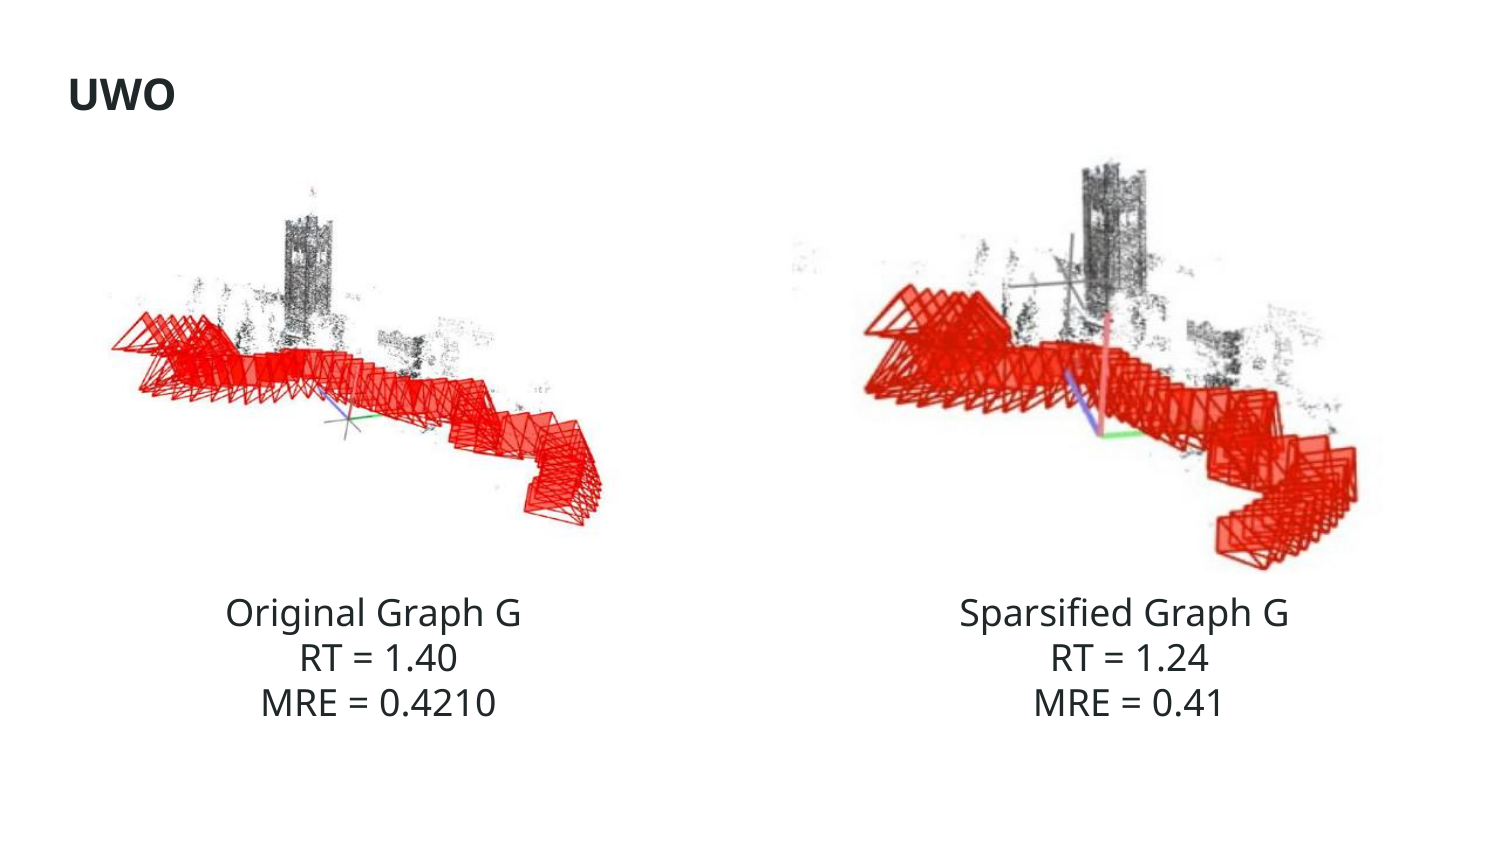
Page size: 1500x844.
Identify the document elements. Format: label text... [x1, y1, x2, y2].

text_box Original Graph G RT = 1.40 MRE = 0.4210 [192, 582, 565, 757]
text_box UWO [52, 52, 545, 135]
text_box Sparsified Graph G RT = 1.24 MRE = 0.41 [929, 582, 1330, 757]
picture [0, 147, 1500, 574]
